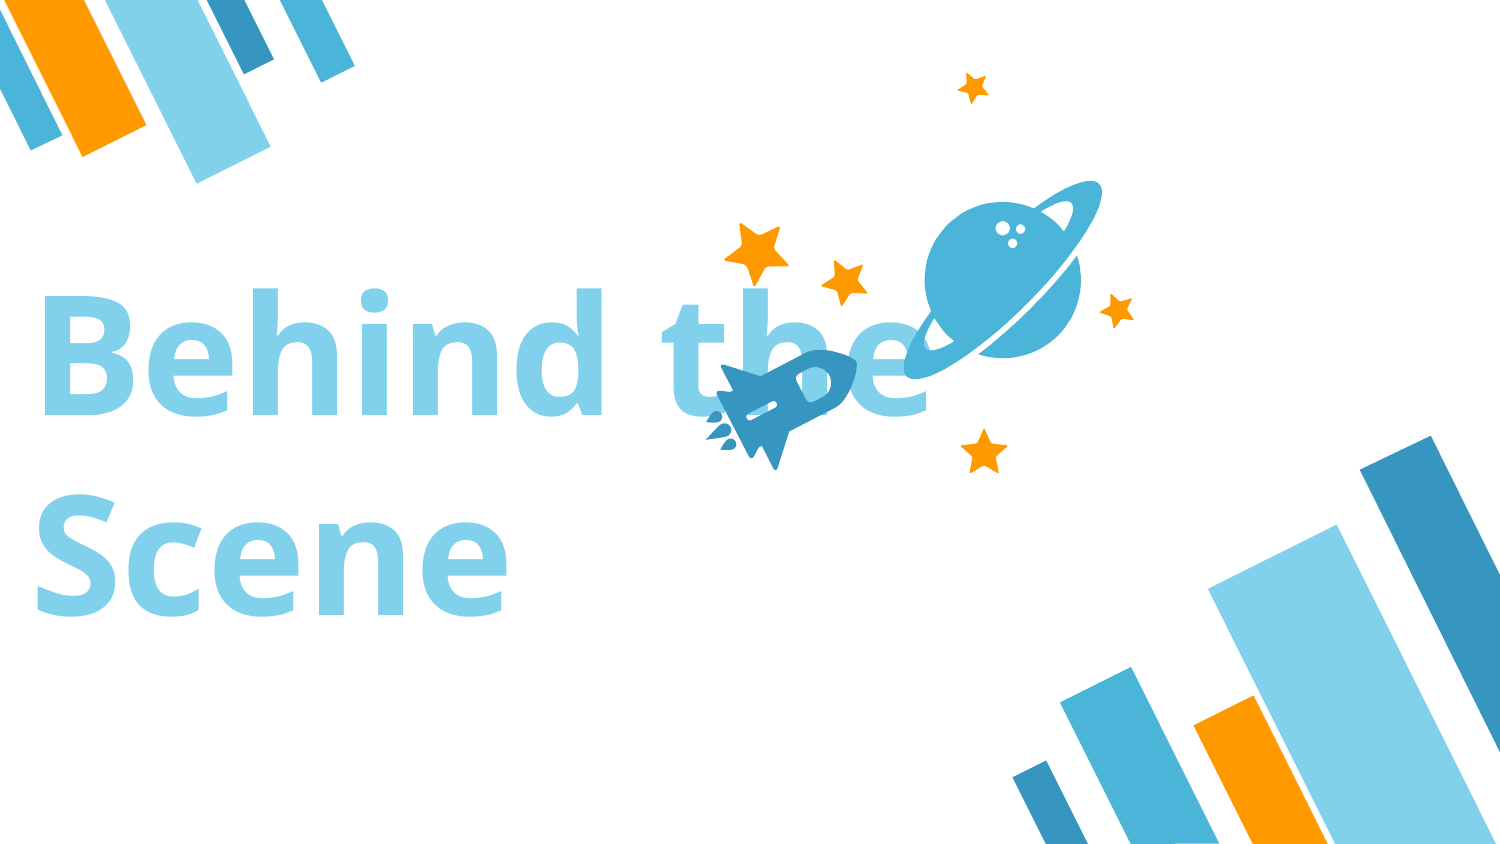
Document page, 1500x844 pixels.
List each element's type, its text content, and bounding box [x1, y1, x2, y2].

title Behind the Scene [14, 473, 1244, 664]
text_box [961, 428, 1008, 474]
text_box [821, 260, 868, 307]
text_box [903, 180, 1103, 380]
text_box [1107, 293, 1134, 329]
text_box [724, 223, 789, 287]
text_box [957, 72, 989, 104]
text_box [712, 336, 844, 468]
